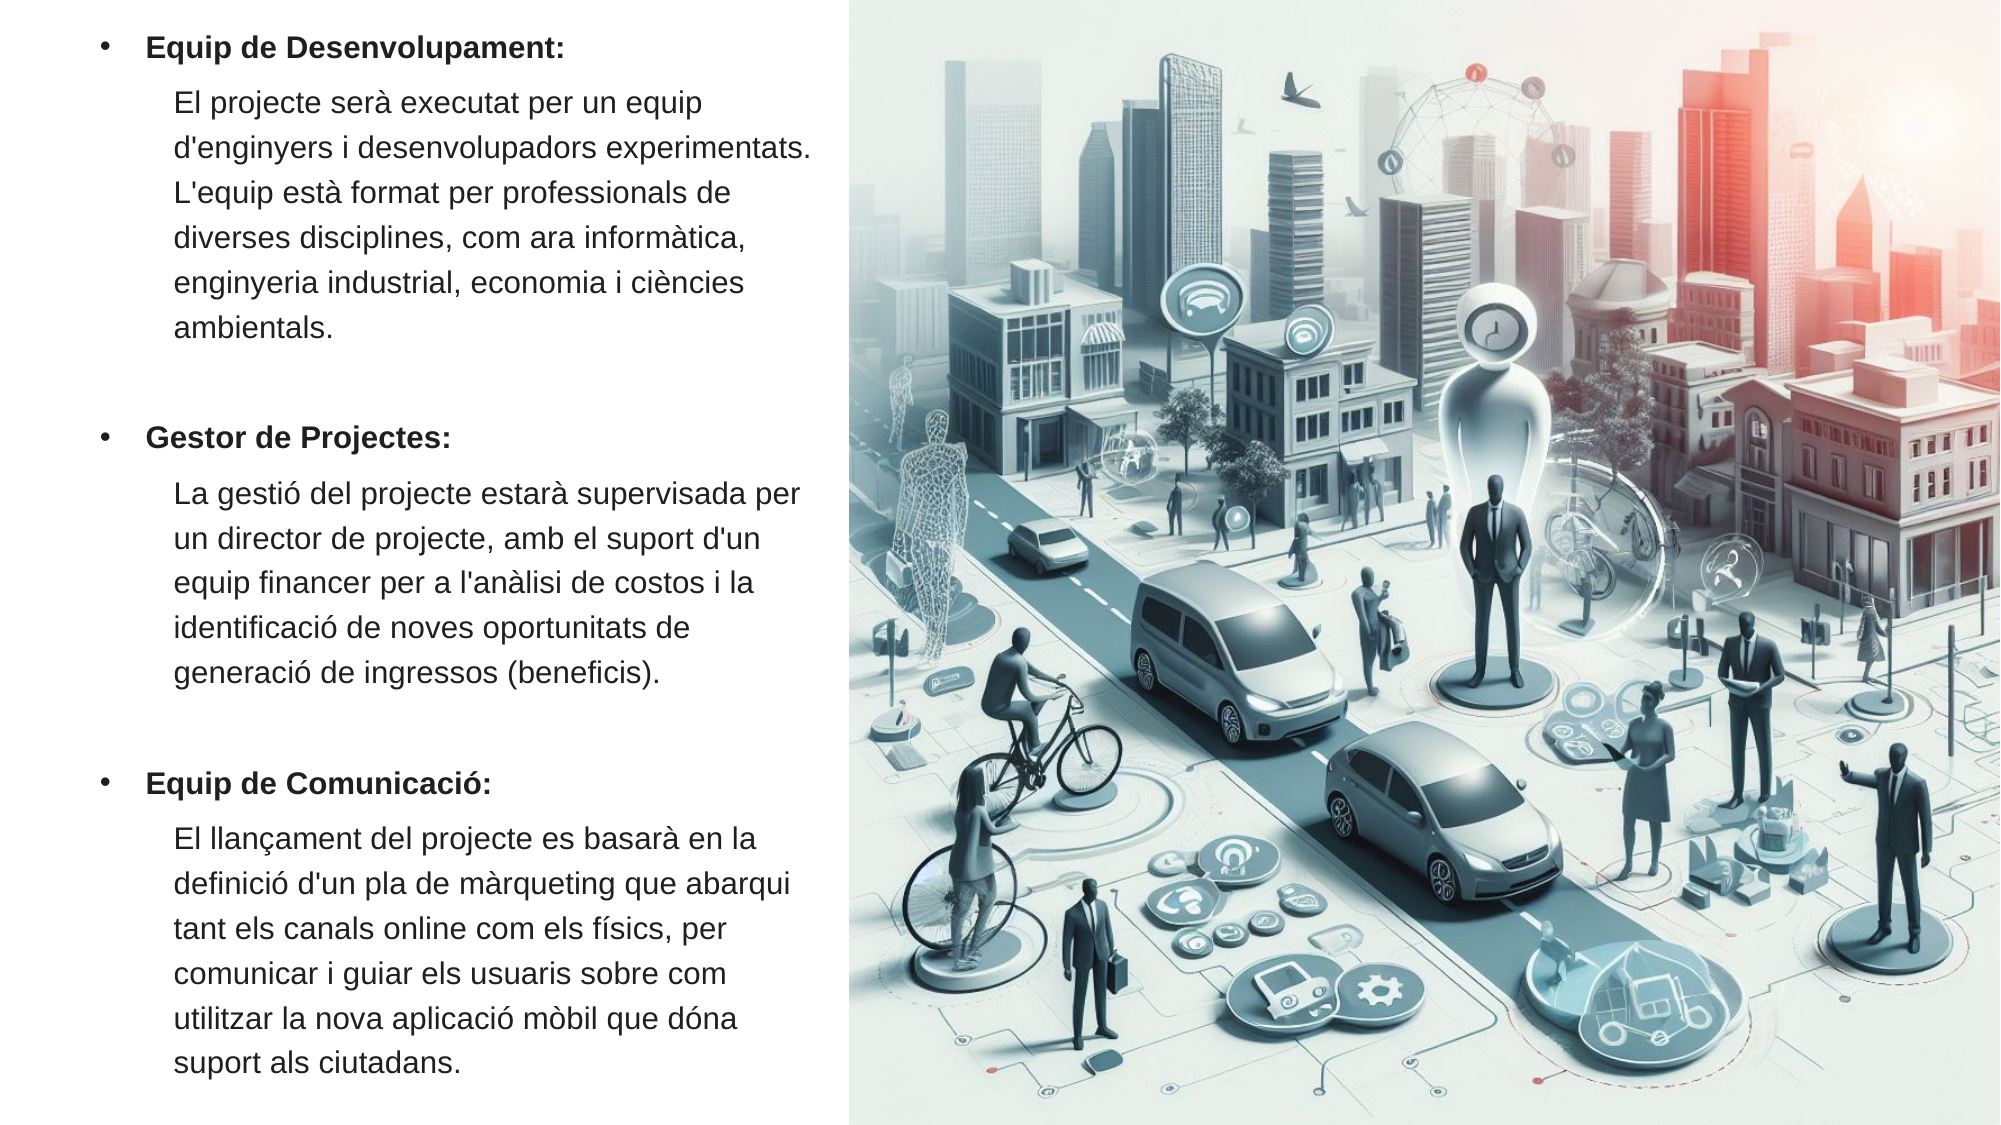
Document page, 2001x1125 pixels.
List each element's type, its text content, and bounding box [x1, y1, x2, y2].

list Equip de Desenvolupament: El projecte serà executat per un equip d'enginyers i desenvolupadors experimentats. L'equip està format per professionals de diverses disciplines, com ara informàtica, enginyeria industrial, economia i ciències ambientals. Gestor de Projectes: La gestió del projecte estarà supervisada per un director de projecte, amb el suport d'un equip financer per a l'anàlisi de costos i la identificació de noves oportunitats de generació de ingressos (beneficis). Equip de Comunicació: El llançament del projecte es basarà en la definició d'un pla de màrqueting que abarqui tant els canals online com els físics, per comunicar i guiar els usuaris sobre com utilitzar la nova aplicació mòbil que dóna suport als ciutadans. [8, 12, 843, 1105]
picture [849, 0, 2000, 1125]
